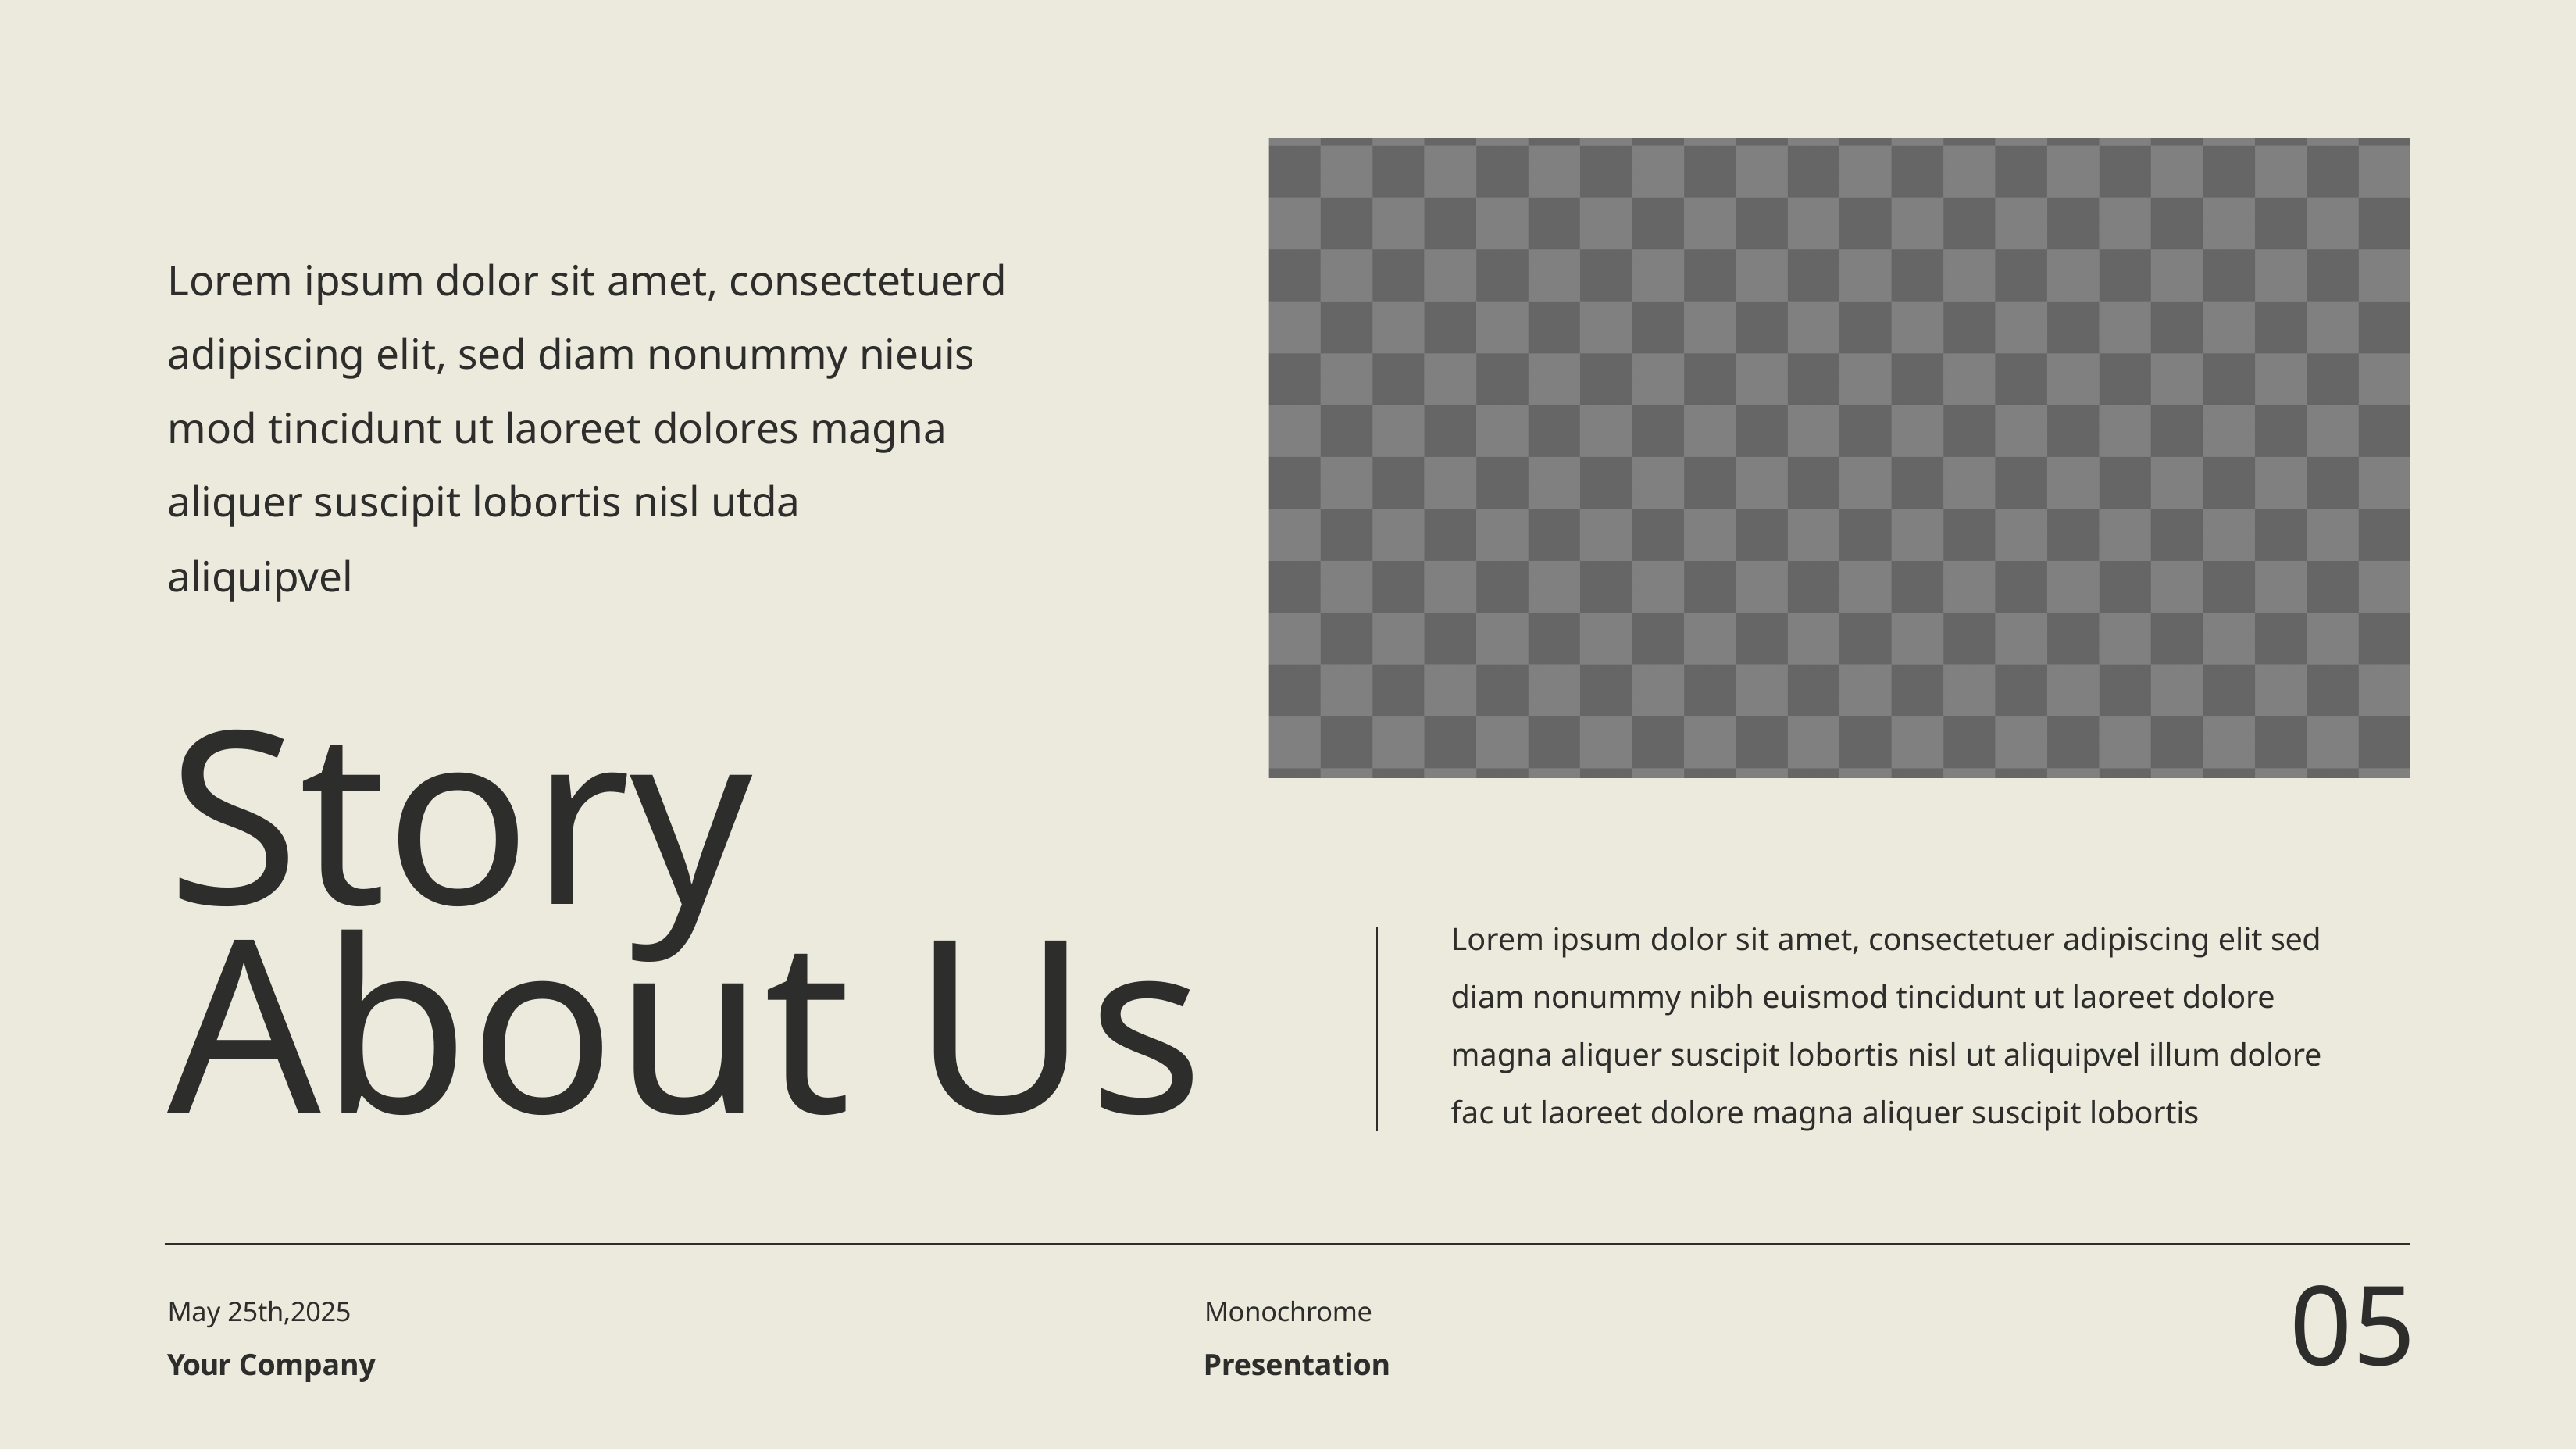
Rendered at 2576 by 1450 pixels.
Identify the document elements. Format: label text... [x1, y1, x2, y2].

text_box Your Company [155, 1340, 458, 1387]
text_box May 25th,2025 [166, 1289, 420, 1327]
text_box Lorem ipsum dolor sit amet, consectetuerd adipiscing elit, sed diam nonummy nieuis mod tincidunt ut laoreet dolores magna aliquer suscipit lobortis nisl utda aliquipvel [166, 228, 1073, 601]
text_box Lorem ipsum dolor sit amet, consectetuer adipiscing elit sed diam nonummy nibh euismod tincidunt ut laoreet dolore magna aliquer suscipit lobortis nisl ut aliquipvel illum dolore fac ut laoreet dolore magna aliquer suscipit lobortis [1449, 897, 2362, 1130]
text_box Presentation [1191, 1340, 1446, 1387]
text_box 05 [2288, 1253, 2509, 1388]
picture [1268, 138, 2410, 778]
text_box Story About Us [166, 657, 1357, 1155]
text_box Monochrome [1202, 1289, 1435, 1327]
